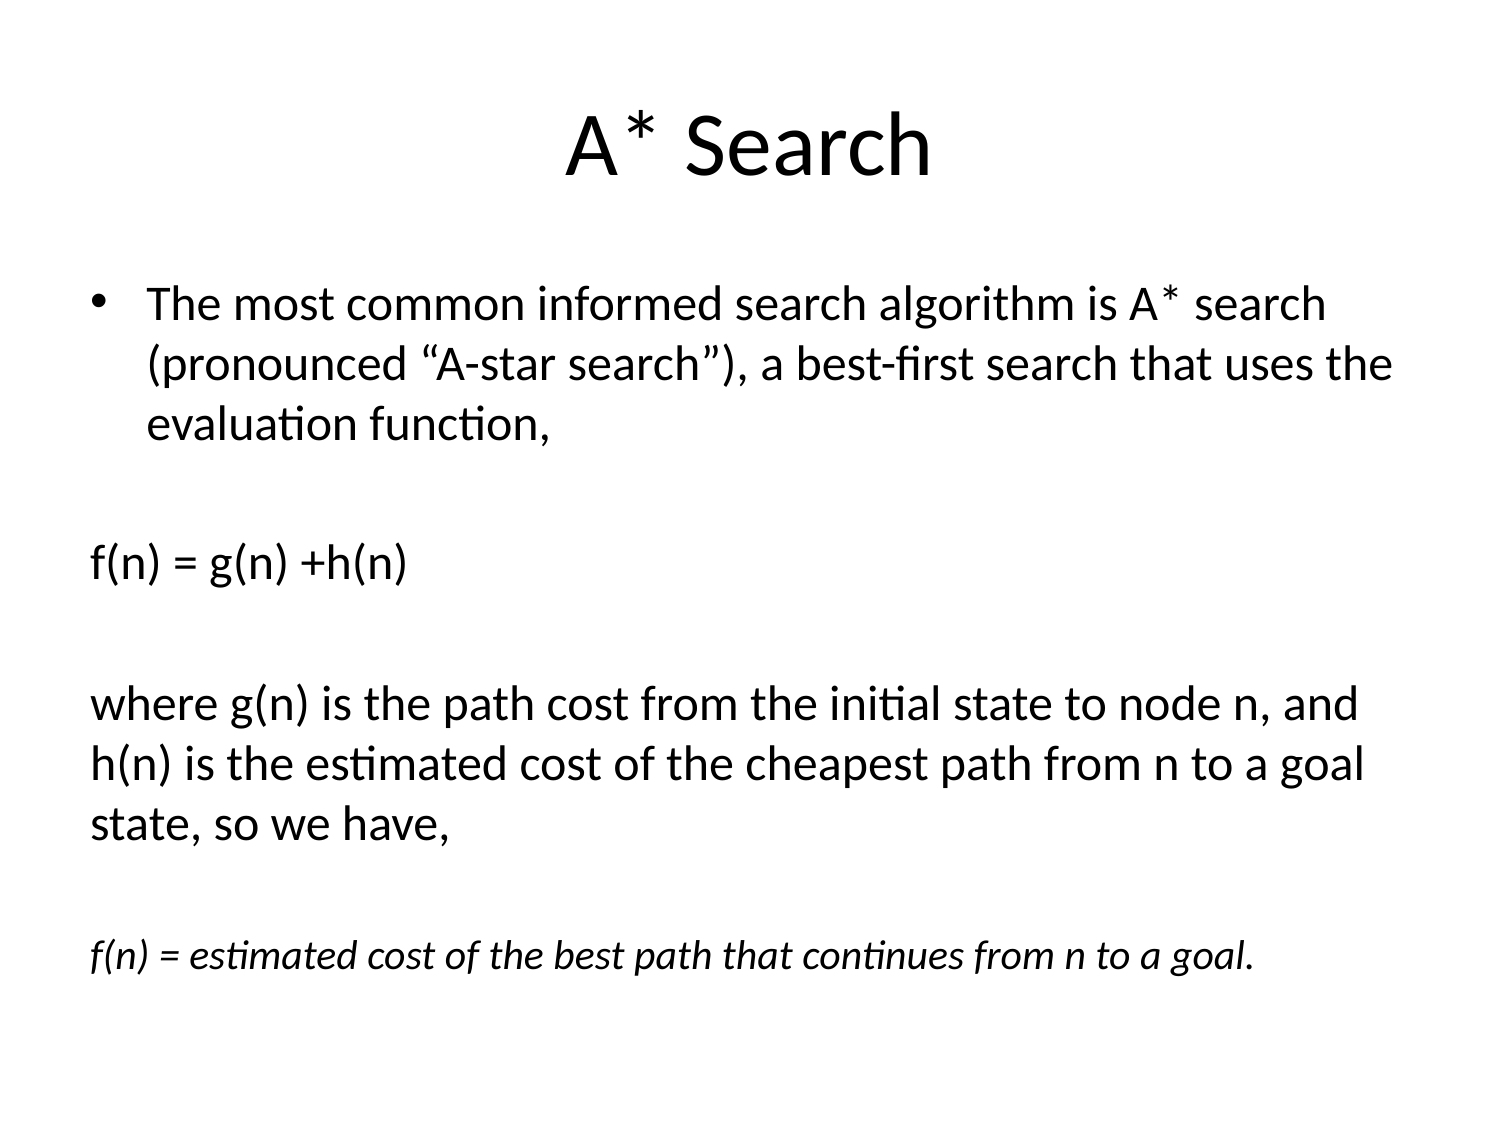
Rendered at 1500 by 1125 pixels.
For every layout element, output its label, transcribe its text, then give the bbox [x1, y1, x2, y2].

text_box [374, 532, 1125, 593]
list The most common informed search algorithm is A* search (pronounced “A-star search”), a best-first search that uses the evaluation function, f(n) = g(n) +h(n) where g(n) is the path cost from the initial state to node n, and h(n) is the estimated cost of the cheapest path from n to a goal state, so we have, f(n) = estimated cost of the best path that continues from n to a goal. [75, 262, 1425, 1005]
title A* Search [75, 45, 1425, 233]
